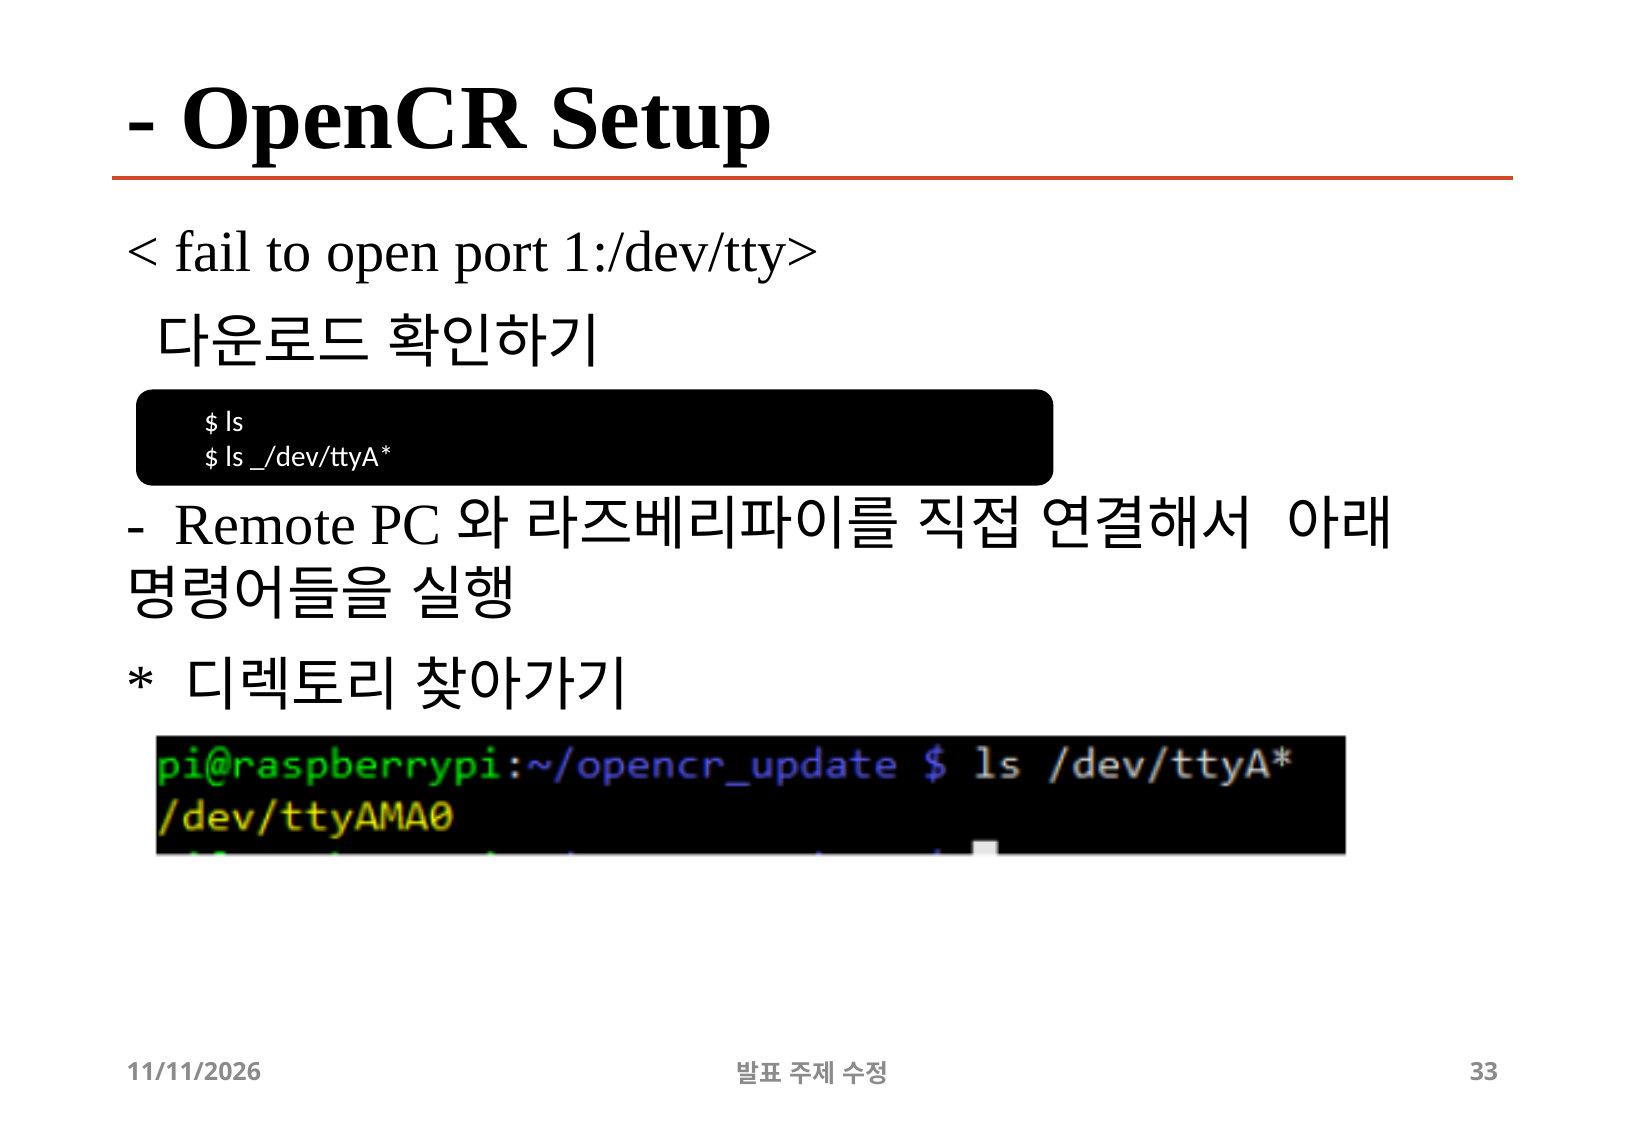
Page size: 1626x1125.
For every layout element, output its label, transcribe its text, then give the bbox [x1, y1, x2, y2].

list < fail to open port 1:/dev/tty> 다운로드 확인하기 - Remote PC와 라즈베리파이를 직접 연결해서 아래 명령어들을 실행 * 디렉토리 찾아가기 [111, 205, 1514, 1014]
text_box [134, 388, 1055, 487]
footer 발표 주제 수정 [538, 1042, 1087, 1103]
picture [137, 729, 1364, 867]
text_box $ ls $ ls _/dev/ttyA* [189, 395, 411, 480]
title - OpenCR Setup [111, 59, 1514, 179]
slide_number 33 [1433, 1042, 1514, 1103]
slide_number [111, 1042, 303, 1103]
